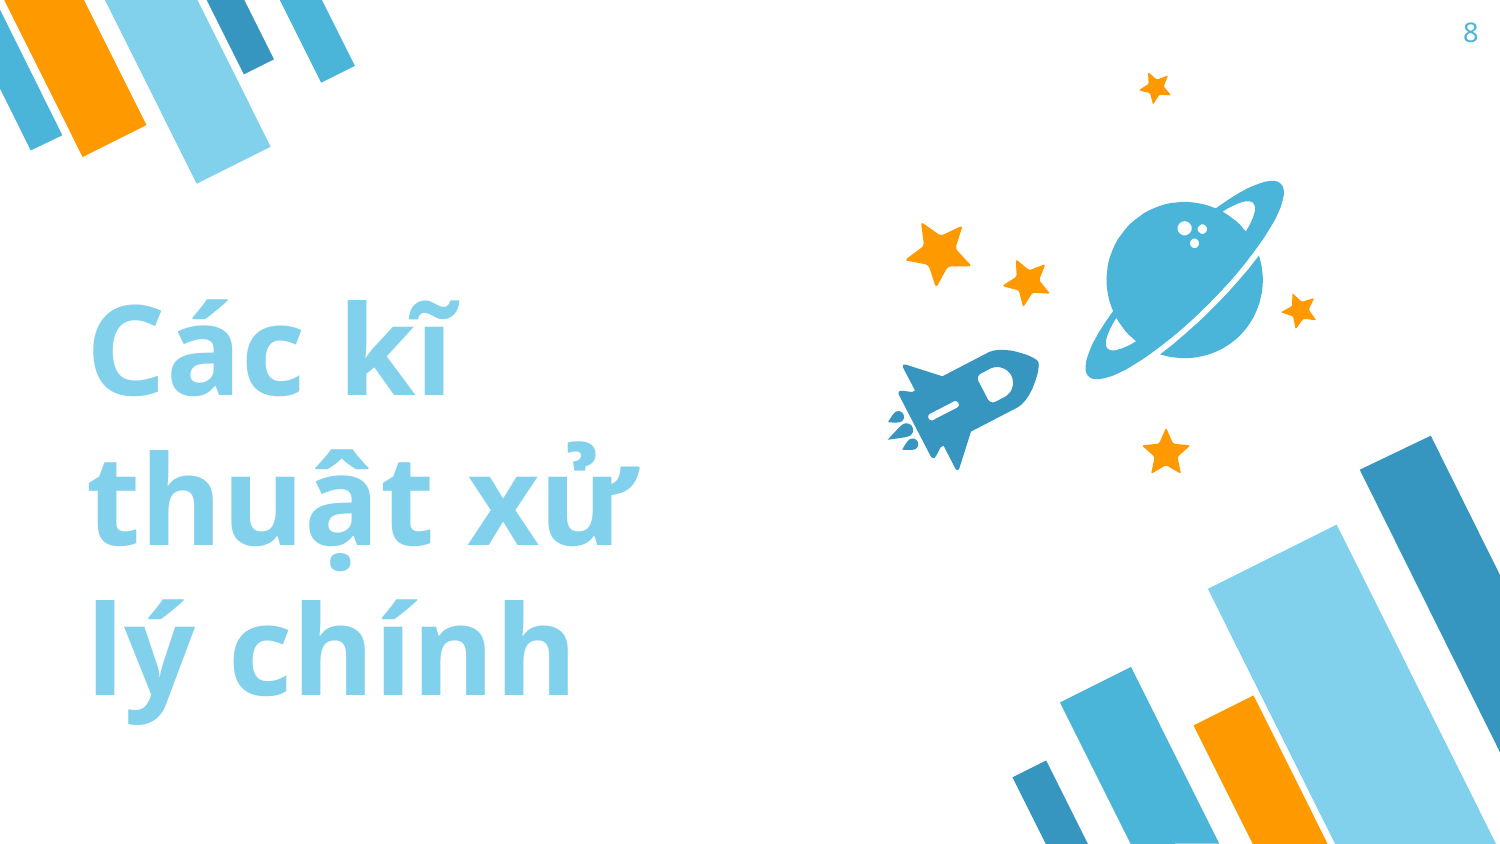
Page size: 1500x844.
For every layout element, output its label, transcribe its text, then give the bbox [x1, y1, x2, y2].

title Các kĩ thuật xử lý chính [71, 545, 738, 736]
text_box [1142, 428, 1190, 474]
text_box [894, 336, 1026, 468]
text_box [1003, 260, 1049, 307]
slide_number 8 [1403, 0, 1494, 65]
text_box [1139, 72, 1171, 104]
text_box [1289, 293, 1316, 329]
text_box [906, 223, 971, 287]
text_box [1085, 180, 1285, 380]
